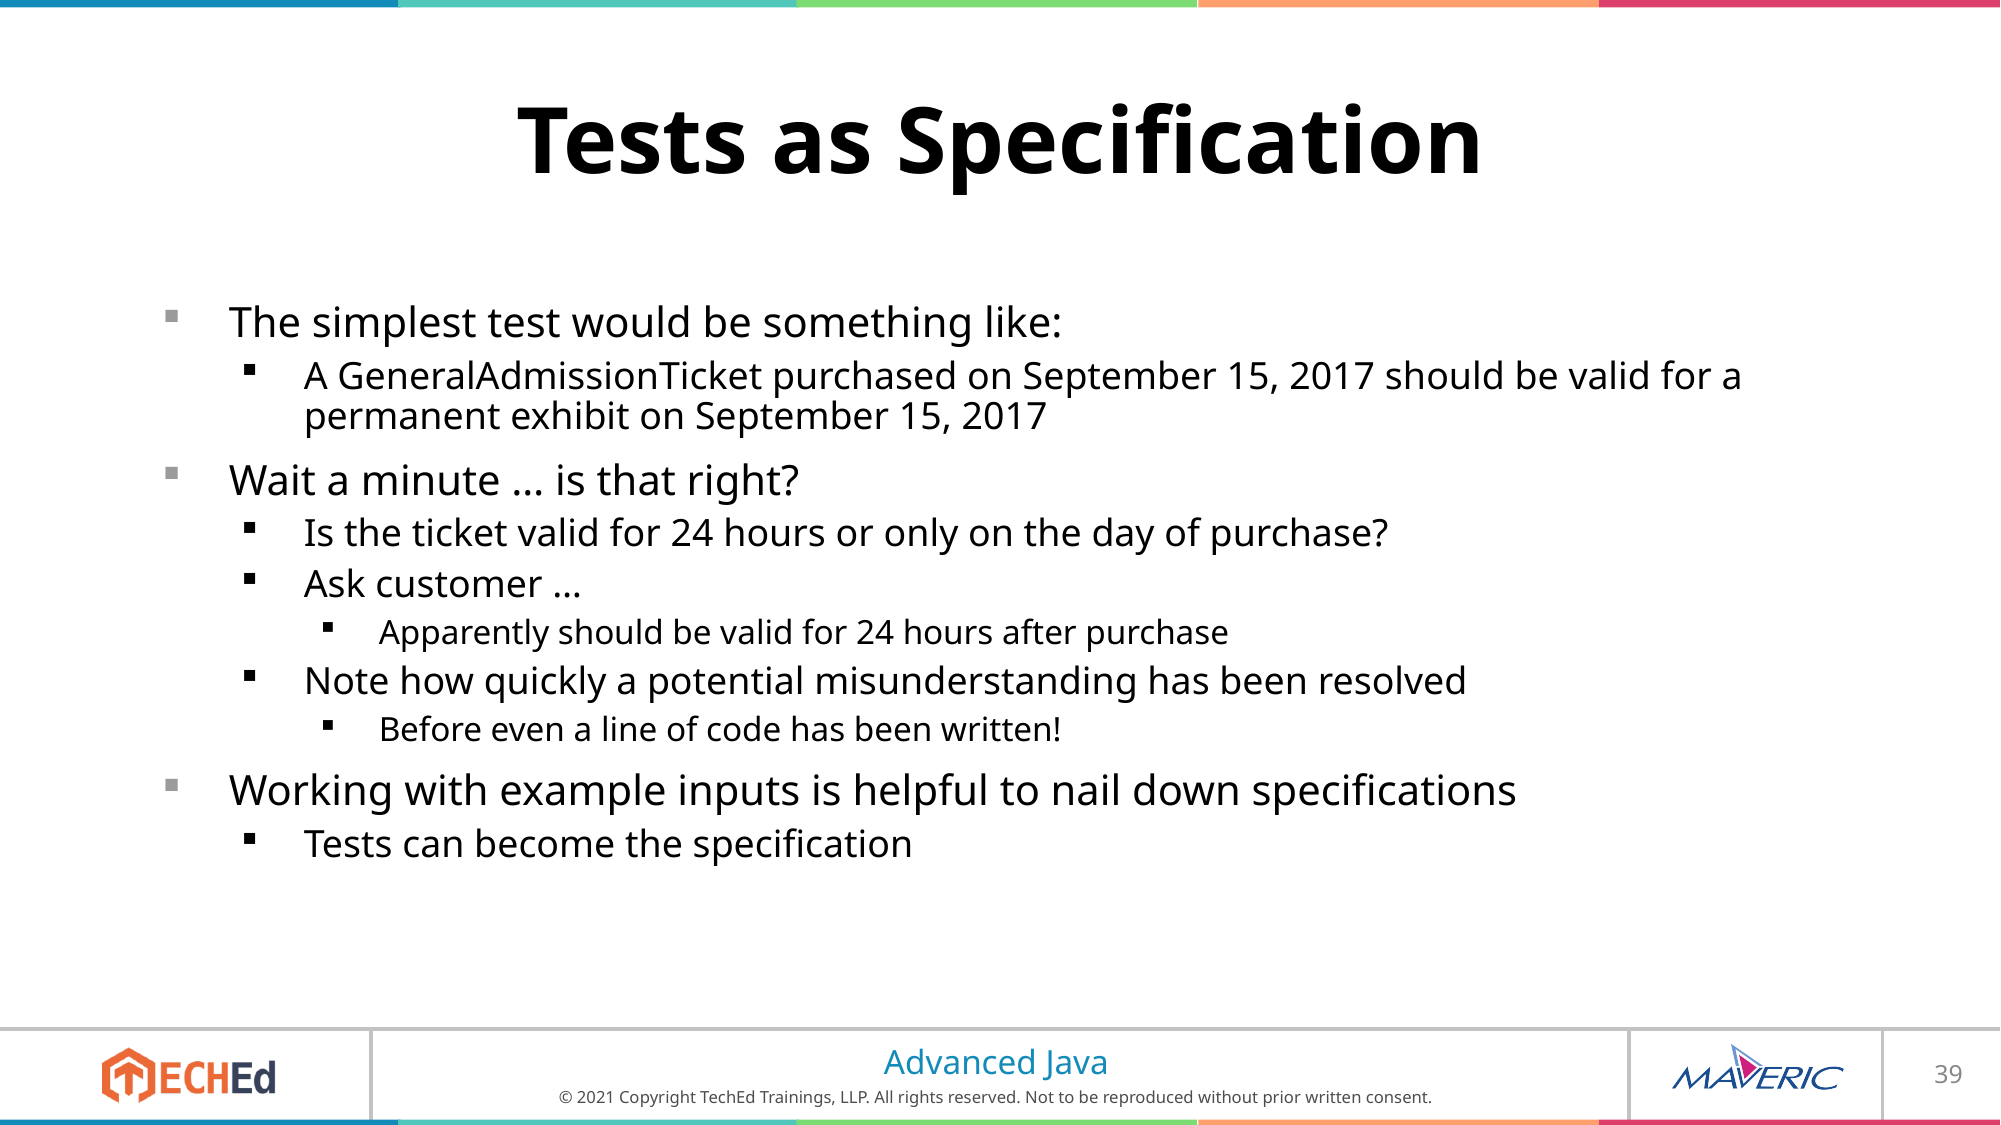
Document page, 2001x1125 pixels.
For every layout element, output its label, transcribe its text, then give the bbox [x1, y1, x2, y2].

picture [102, 1047, 276, 1110]
picture [1662, 1018, 1852, 1119]
title Tests as Specification [138, 68, 1864, 219]
list The simplest test would be something like: A GeneralAdmissionTicket purchased on September 15, 2017 should be valid for a permanent exhibit on September 15, 2017 Wait a minute … is that right? Is the ticket valid for 24 hours or only on the day of purchase? Ask customer … Apparently should be valid for 24 hours after purchase Note how quickly a potential misunderstanding has been resolved Before even a line of code has been written! Working with example inputs is helpful to nail down specifications Tests can become the specification [138, 294, 1864, 965]
